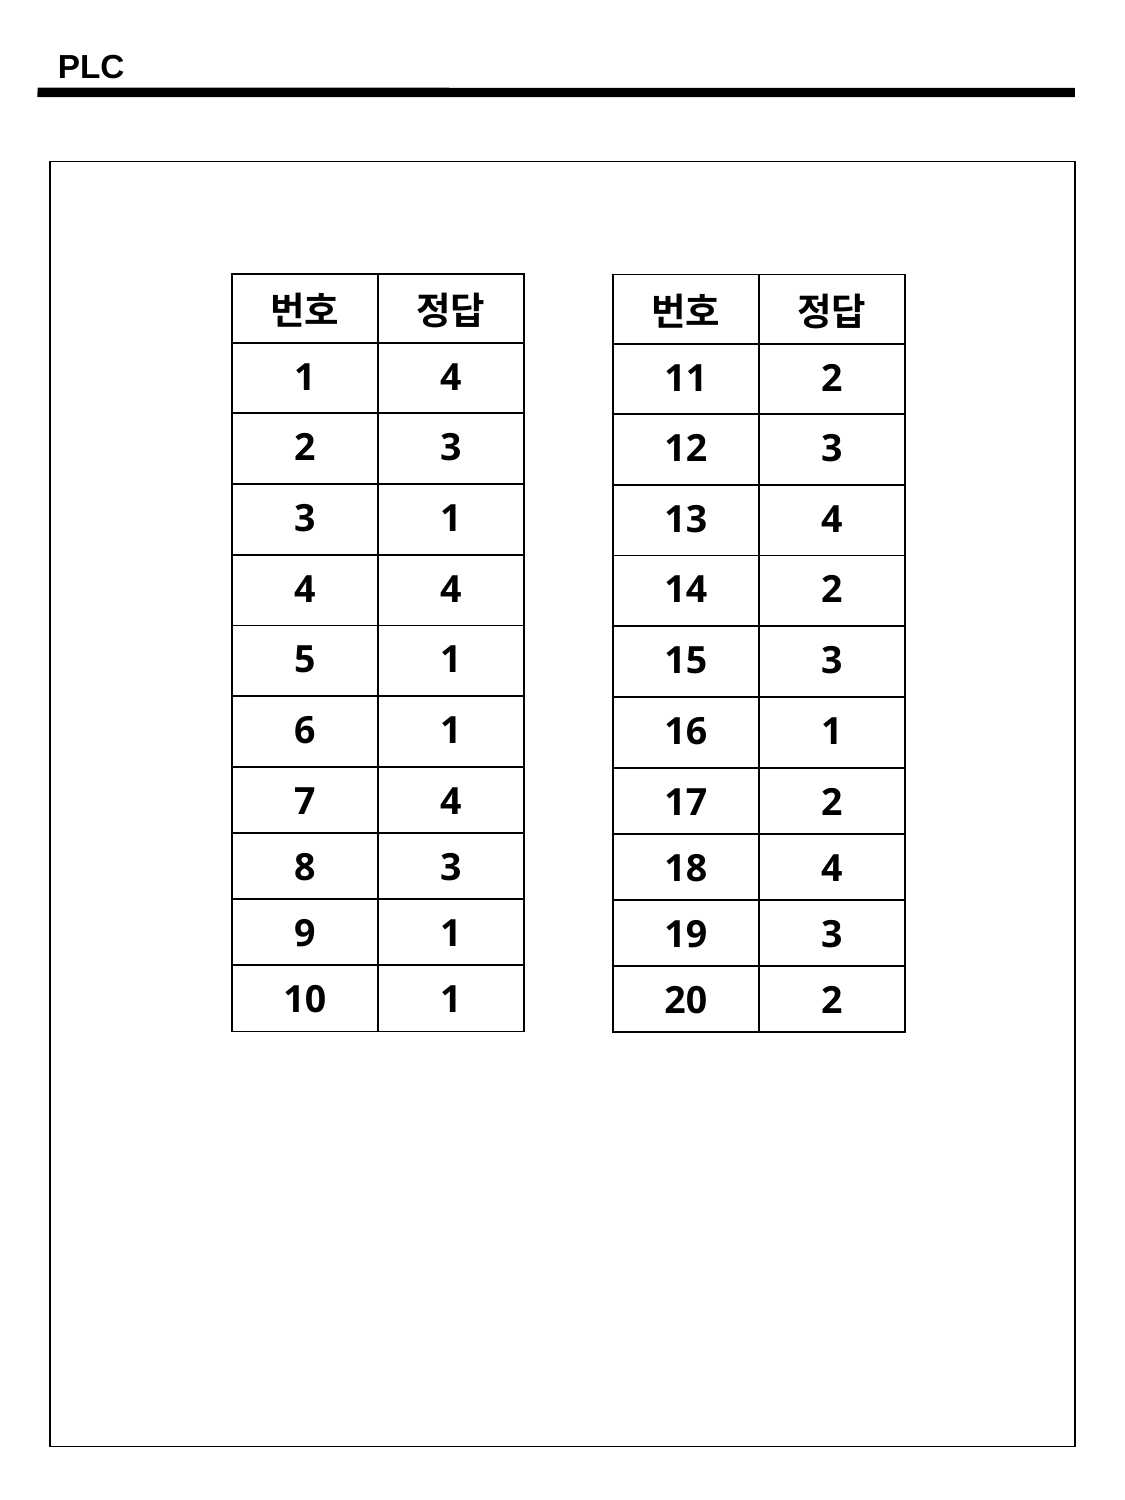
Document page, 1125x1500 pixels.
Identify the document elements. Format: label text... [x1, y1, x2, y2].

table_cell 7 [233, 768, 377, 832]
table_cell 4 [379, 344, 523, 412]
table_header 번호 [233, 275, 377, 342]
table_cell 3 [233, 485, 377, 554]
table_cell 1 [379, 900, 523, 964]
table_cell 8 [233, 834, 377, 898]
table_cell 14 [614, 556, 758, 625]
table_cell 2 [760, 345, 904, 413]
table_cell 3 [379, 834, 523, 898]
table_cell 12 [614, 415, 758, 484]
table_cell 3 [760, 627, 904, 696]
table_cell 4 [379, 556, 523, 625]
table_cell 15 [614, 627, 758, 696]
table_cell 16 [614, 698, 758, 767]
table_cell 18 [614, 835, 758, 899]
table_cell 9 [233, 900, 377, 964]
table_header 정답 [379, 275, 523, 342]
table_cell 4 [233, 556, 377, 625]
table_cell 19 [614, 901, 758, 965]
table_header 정답 [760, 275, 904, 343]
table_cell 1 [760, 698, 904, 767]
table_cell 1 [379, 966, 523, 1031]
table_cell 3 [379, 414, 523, 483]
table_cell 3 [760, 901, 904, 965]
table_cell 2 [760, 967, 904, 1031]
table_header 번호 [614, 275, 758, 343]
text_box [50, 161, 1075, 1447]
table_cell 1 [379, 485, 523, 554]
table_cell 1 [379, 626, 523, 695]
table_cell 4 [760, 486, 904, 555]
table_cell 2 [233, 414, 377, 483]
table_cell 11 [614, 345, 758, 413]
table_cell 6 [233, 697, 377, 766]
table_cell 5 [233, 626, 377, 695]
table_cell 4 [760, 835, 904, 899]
table_cell 2 [760, 769, 904, 833]
table_cell 1 [233, 344, 377, 412]
table_cell 3 [760, 415, 904, 484]
table_cell 17 [614, 769, 758, 833]
table_cell 2 [760, 556, 904, 625]
table_cell 20 [614, 967, 758, 1031]
table_cell 1 [379, 697, 523, 766]
table_cell 10 [233, 966, 377, 1031]
table_cell 13 [614, 486, 758, 555]
text_box PLC [43, 37, 140, 93]
table_cell 4 [379, 768, 523, 832]
